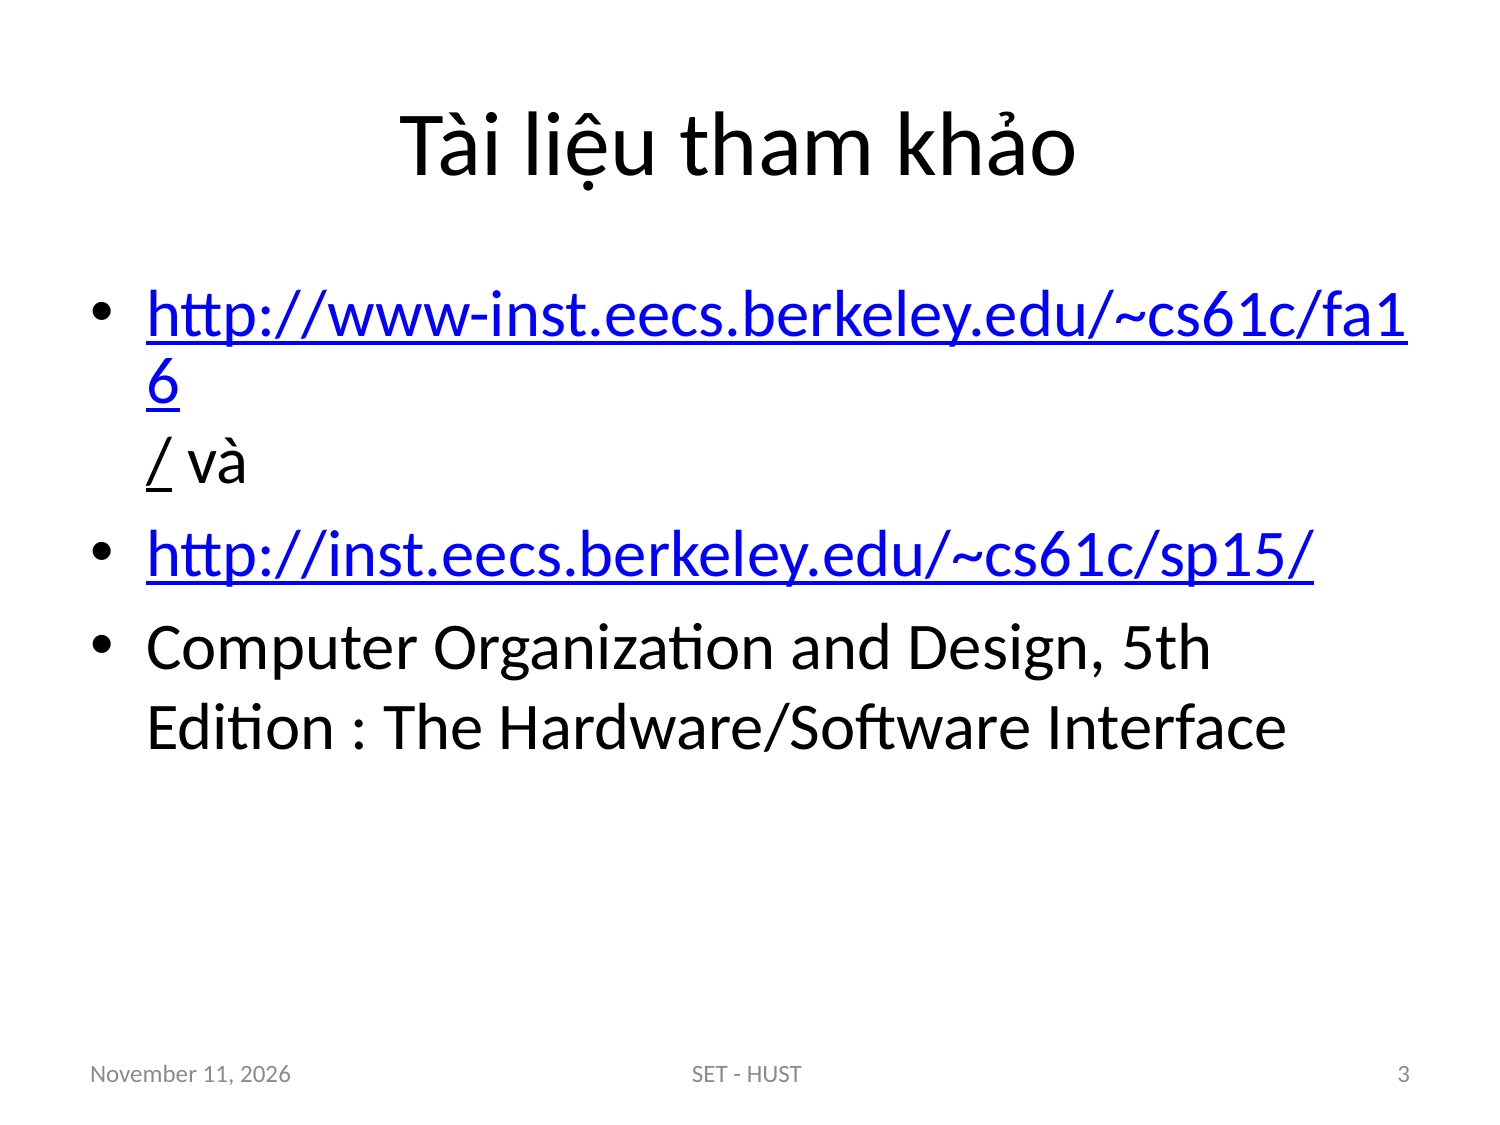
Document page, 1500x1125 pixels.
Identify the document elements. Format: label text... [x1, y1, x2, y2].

footer SET - HUST [512, 1042, 988, 1103]
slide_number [75, 1042, 425, 1103]
title Tài liệu tham khảo [75, 45, 1425, 233]
list http://www-inst.eecs.berkeley.edu/~cs61c/fa16/ và http://inst.eecs.berkeley.edu/~cs61c/sp15/ Computer Organization and Design, 5th Edition : The Hardware/Software Interface [75, 262, 1425, 1005]
slide_number 3 [1074, 1042, 1425, 1103]
